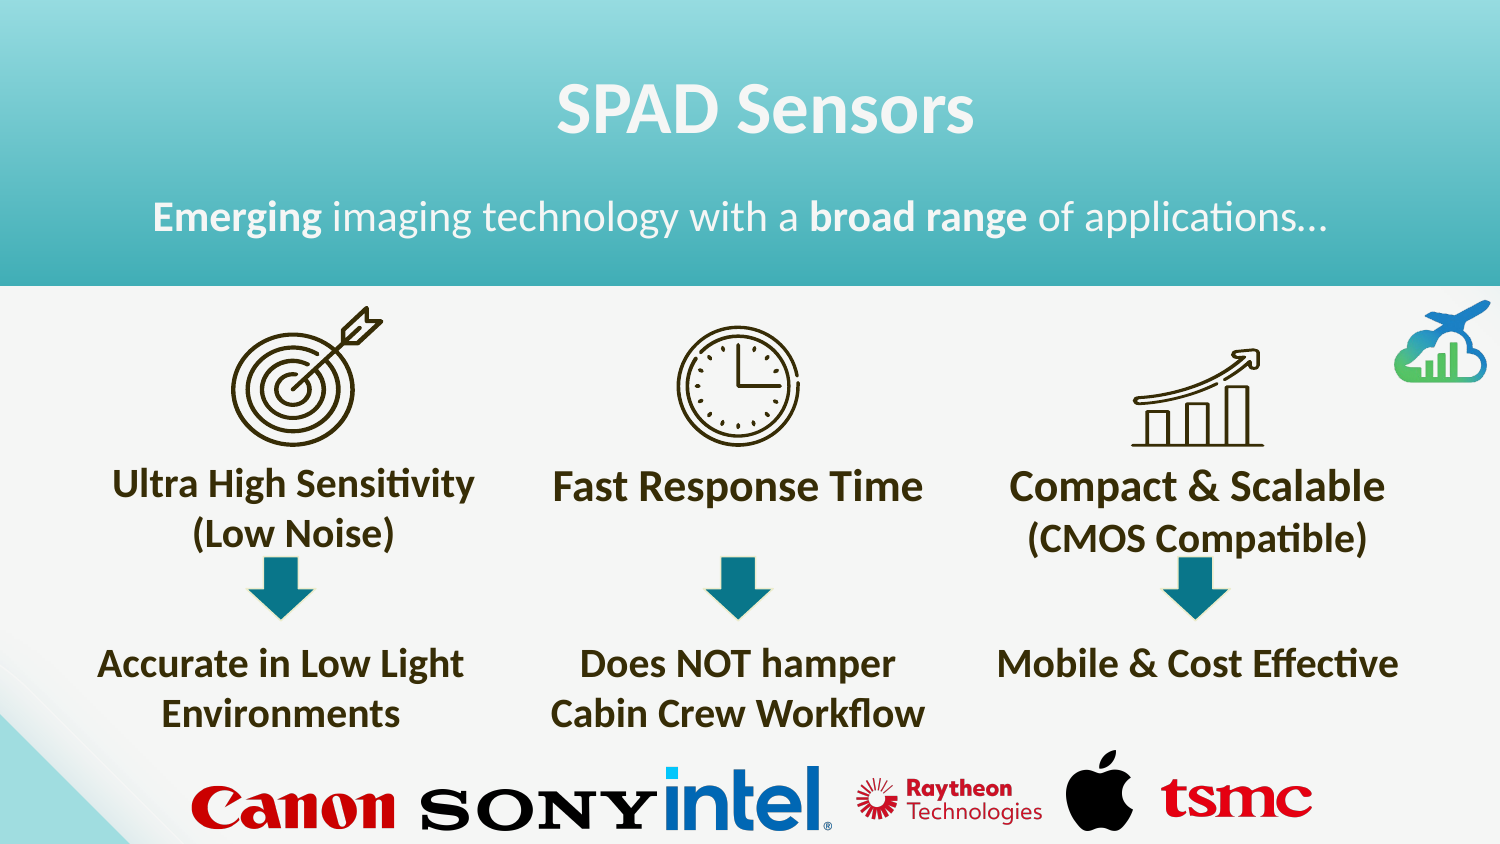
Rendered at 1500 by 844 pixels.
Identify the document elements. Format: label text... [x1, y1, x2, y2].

picture [1160, 769, 1314, 844]
picture [1066, 749, 1133, 832]
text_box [676, 325, 801, 448]
picture [420, 789, 657, 832]
text_box Emerging imaging technology with a broad range of applications… [137, 162, 1363, 256]
picture [666, 766, 832, 832]
picture [175, 771, 412, 837]
text_box [0, 0, 1500, 286]
text_box Ultra High Sensitivity (Low Noise) [81, 440, 506, 571]
text_box [246, 556, 316, 620]
picture [841, 766, 1057, 832]
text_box [231, 306, 384, 447]
text_box Does NOT hamper Cabin Crew Workflow [526, 620, 951, 751]
text_box [1160, 556, 1231, 620]
text_box Mobile & Cost Effective [970, 620, 1425, 701]
text_box Fast Response Time [526, 440, 951, 526]
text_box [1130, 348, 1265, 448]
text_box Accurate in Low Light Environments [68, 620, 493, 751]
title SPAD Sensors [523, 43, 1010, 162]
text_box [703, 556, 774, 620]
text_box Compact & Scalable (CMOS Compatible) [964, 440, 1431, 576]
picture [1389, 293, 1500, 388]
